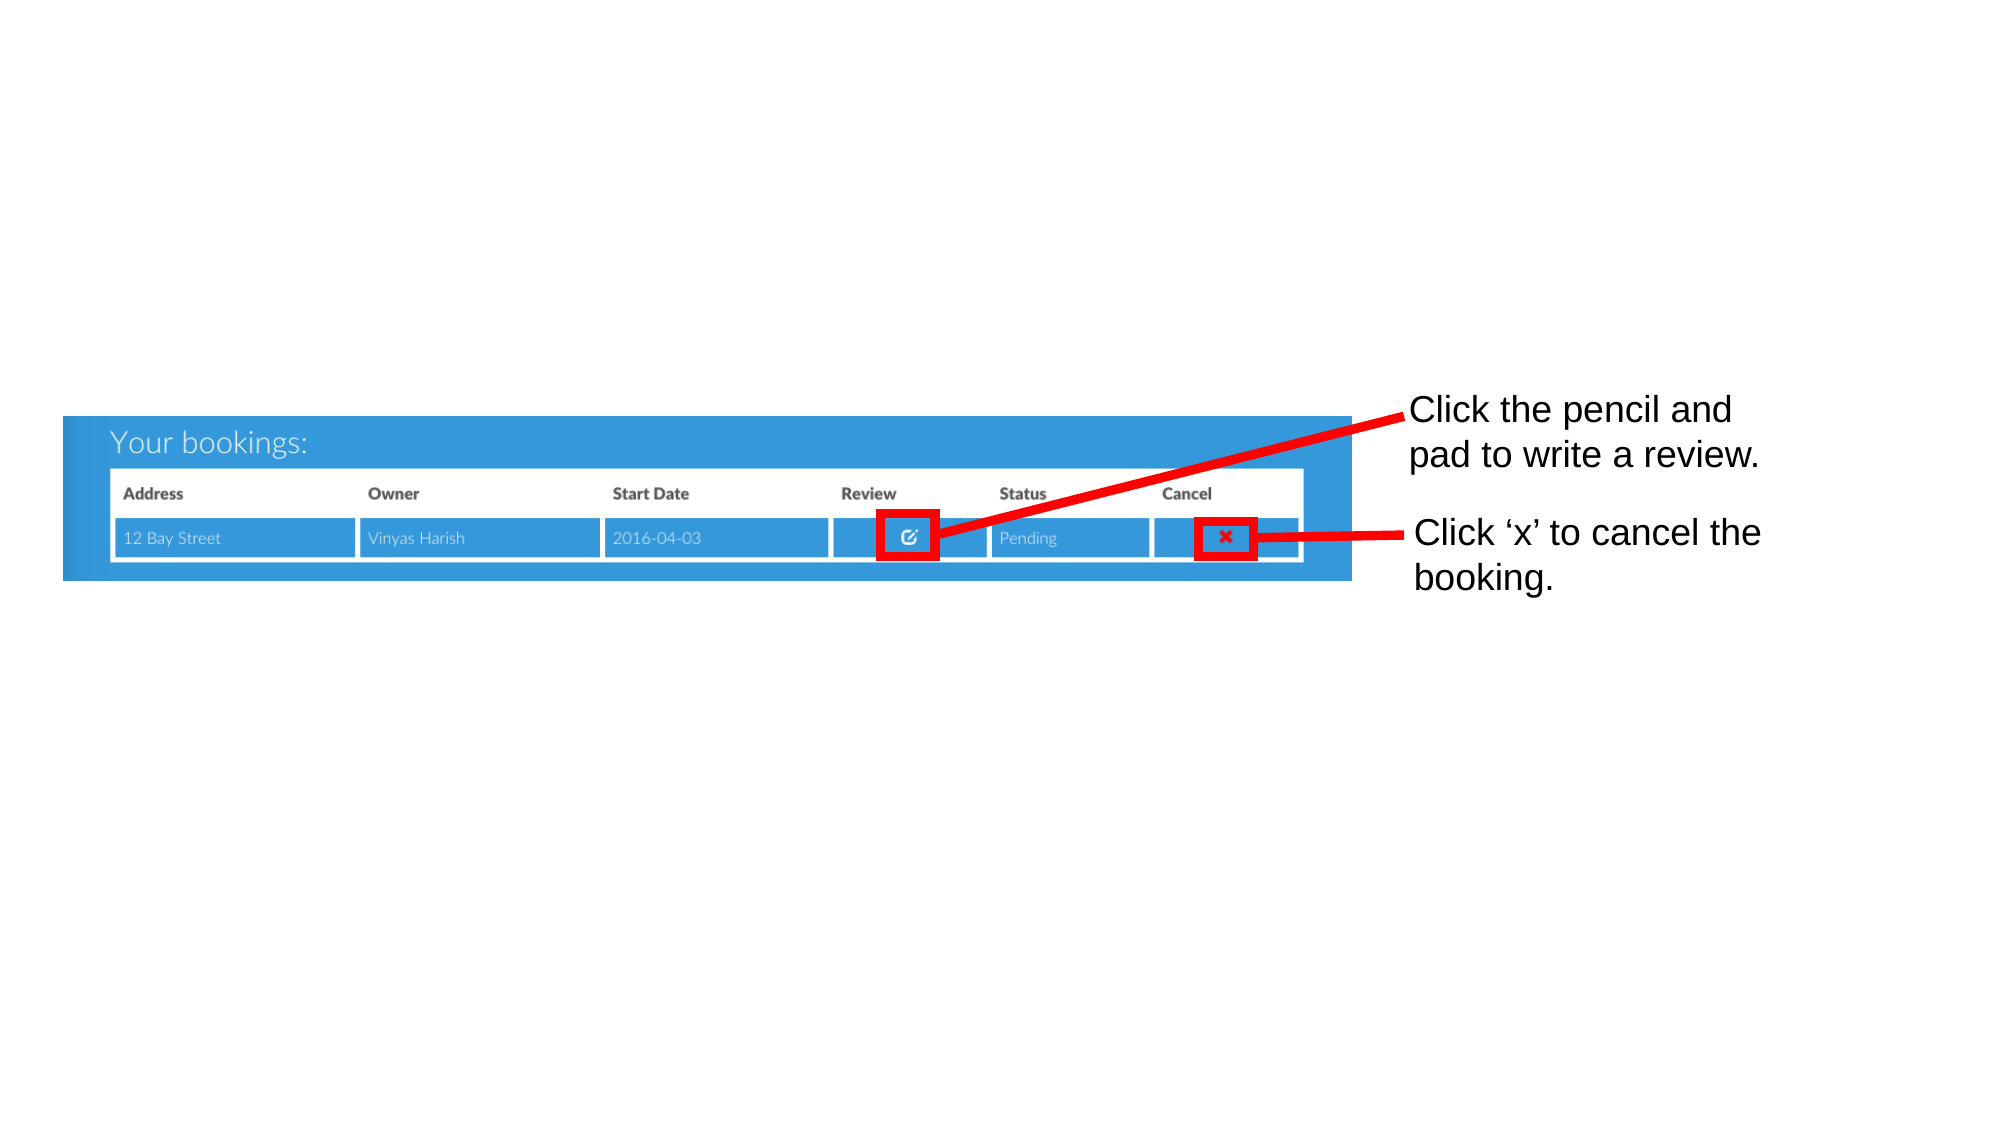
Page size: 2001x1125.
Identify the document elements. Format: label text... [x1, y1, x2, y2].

picture [63, 416, 1352, 581]
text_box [935, 416, 1405, 536]
text_box Click ‘x’ to cancel the booking. [1399, 500, 1817, 605]
text_box Click the pencil and pad to write a review. [1394, 377, 1812, 483]
